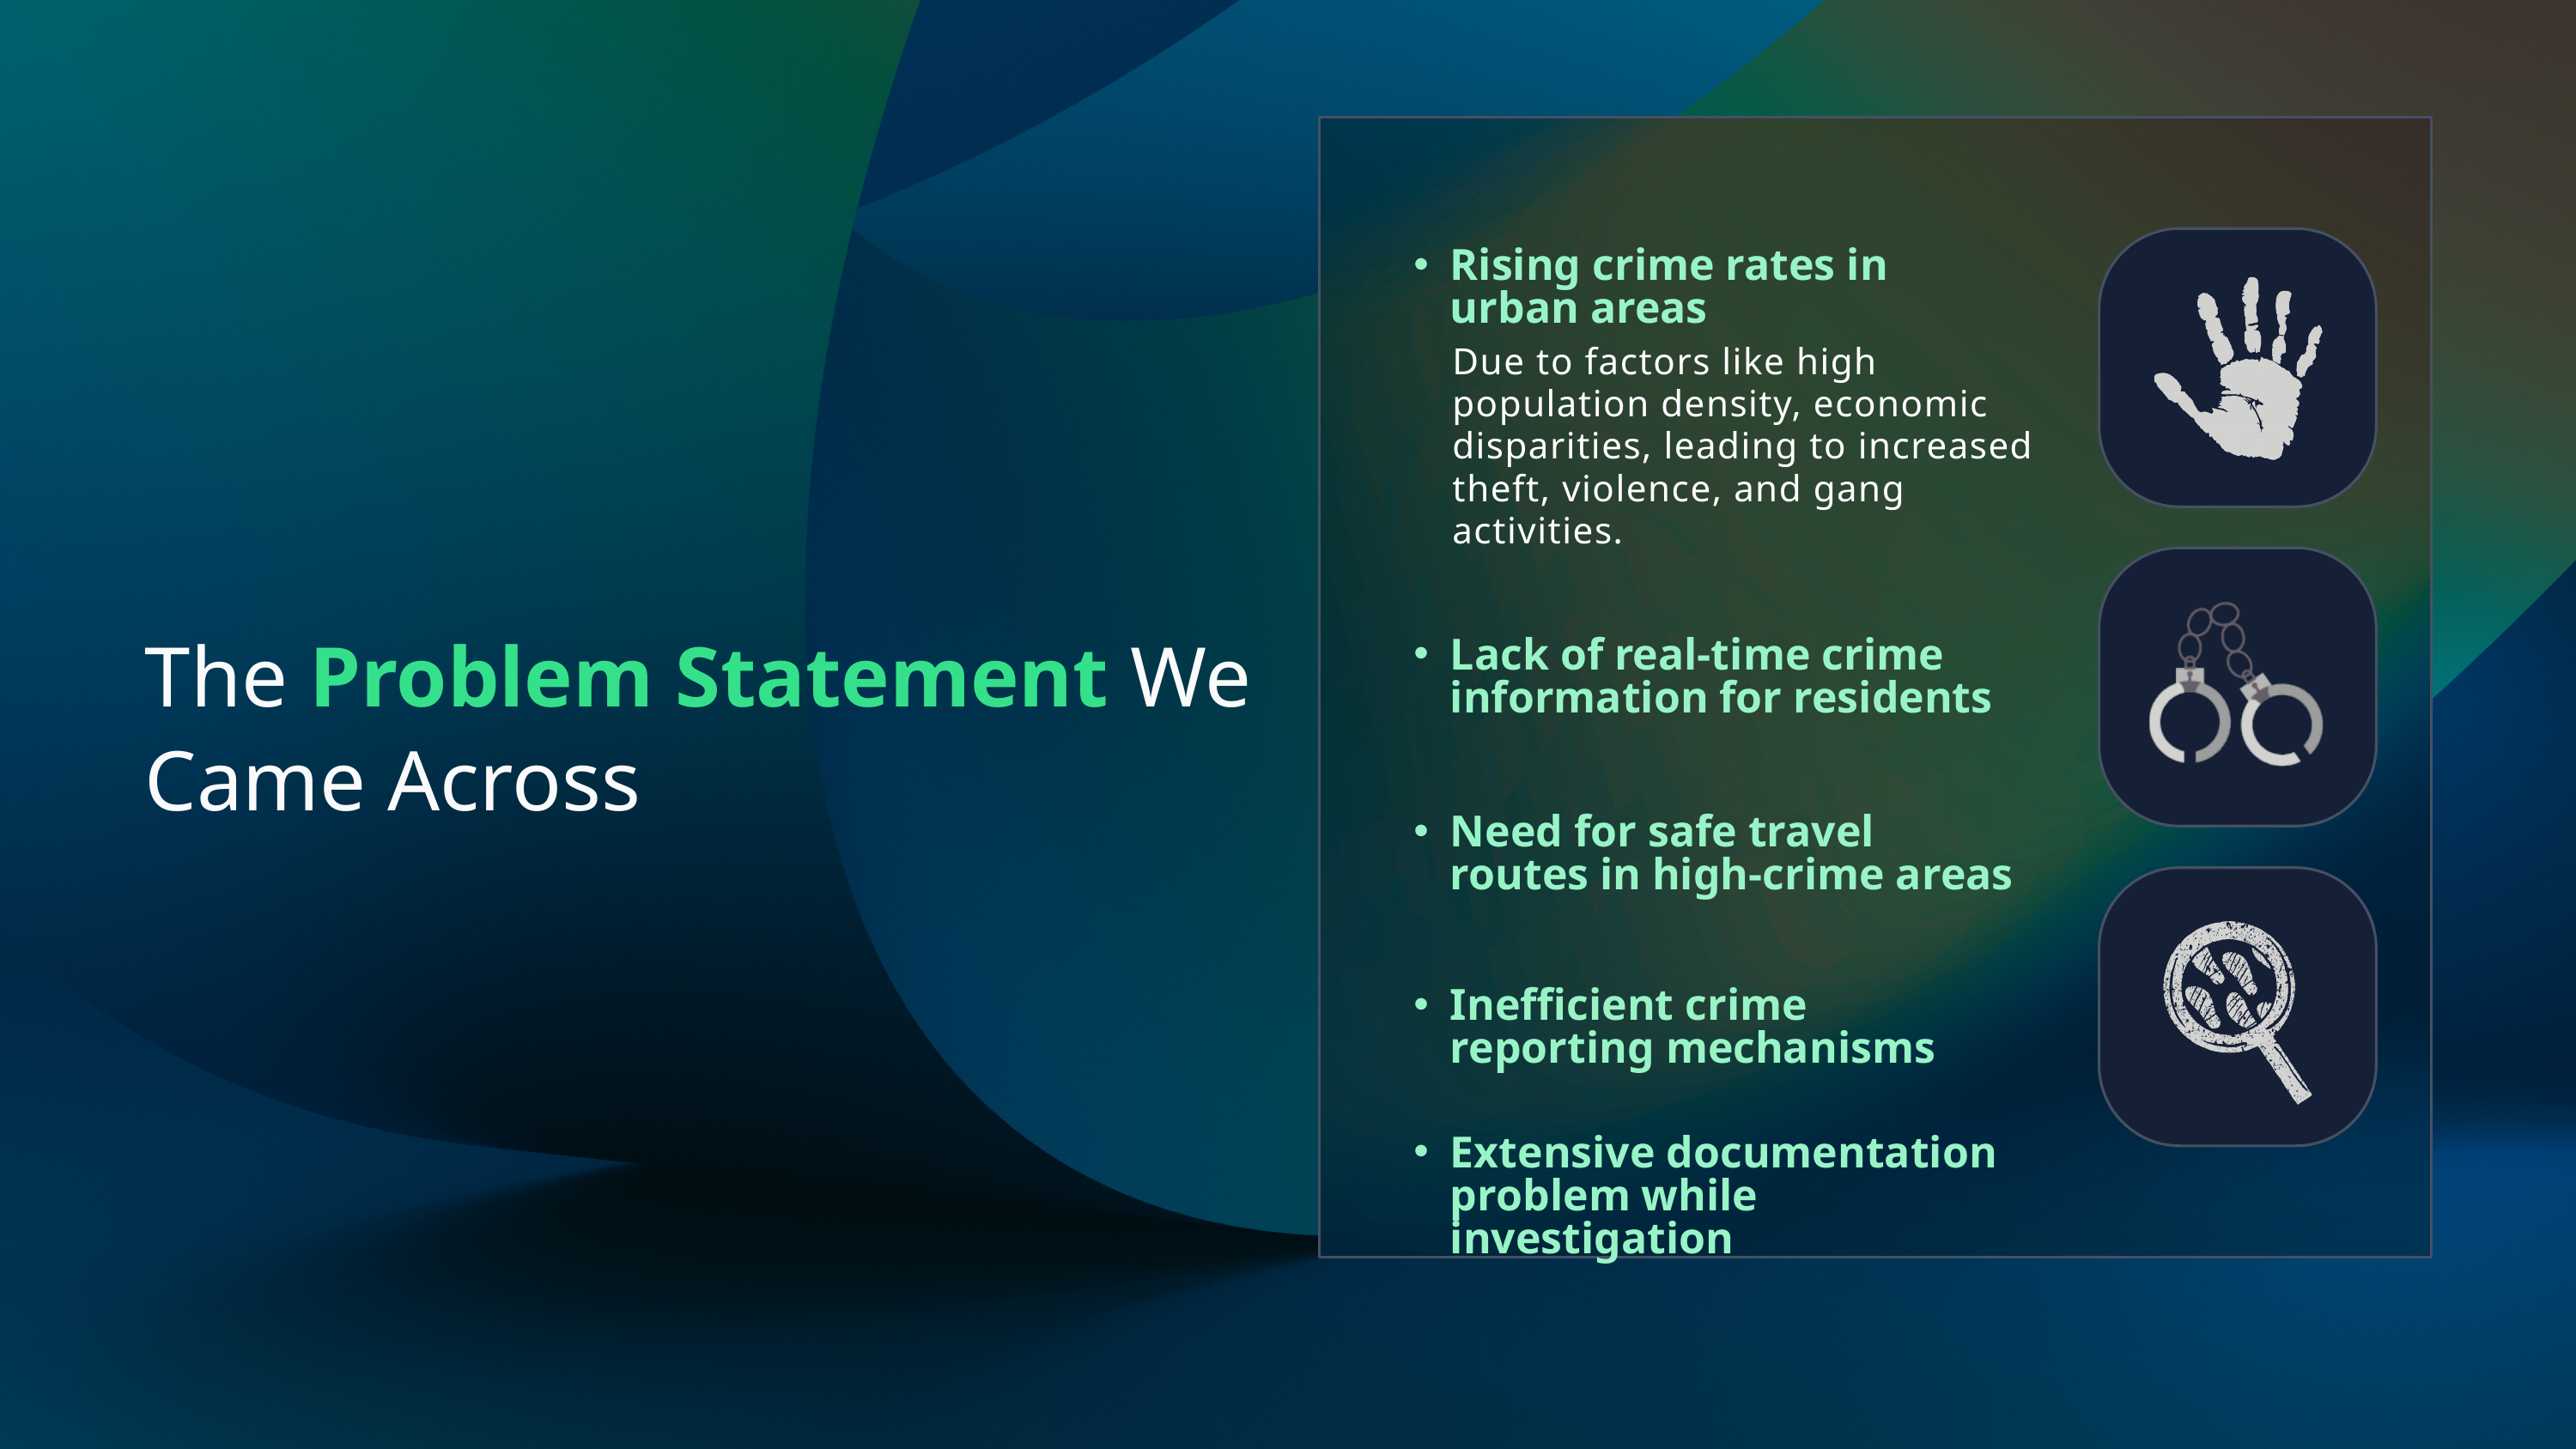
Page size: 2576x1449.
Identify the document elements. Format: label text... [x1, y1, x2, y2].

text_box Need for safe travel routes in high-crime areas [1376, 812, 2016, 899]
text_box [1319, 117, 2432, 1258]
text_box Rising crime rates in urban areas [1376, 246, 2016, 332]
text_box The Problem Statement We Came Across [144, 620, 1308, 828]
text_box Due to factors like high population density, economic disparities, leading to increased theft, violence, and gang activities. [1452, 339, 2036, 551]
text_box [2099, 547, 2377, 827]
text_box Extensive documentation problem while investigation [1376, 1133, 2016, 1263]
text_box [2099, 228, 2377, 507]
text_box Lack of real-time crime information for residents [1376, 635, 2016, 722]
text_box Inefficient crime reporting mechanisms [1376, 985, 2016, 1073]
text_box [2099, 867, 2377, 1147]
text_box [0, 0, 2576, 1449]
